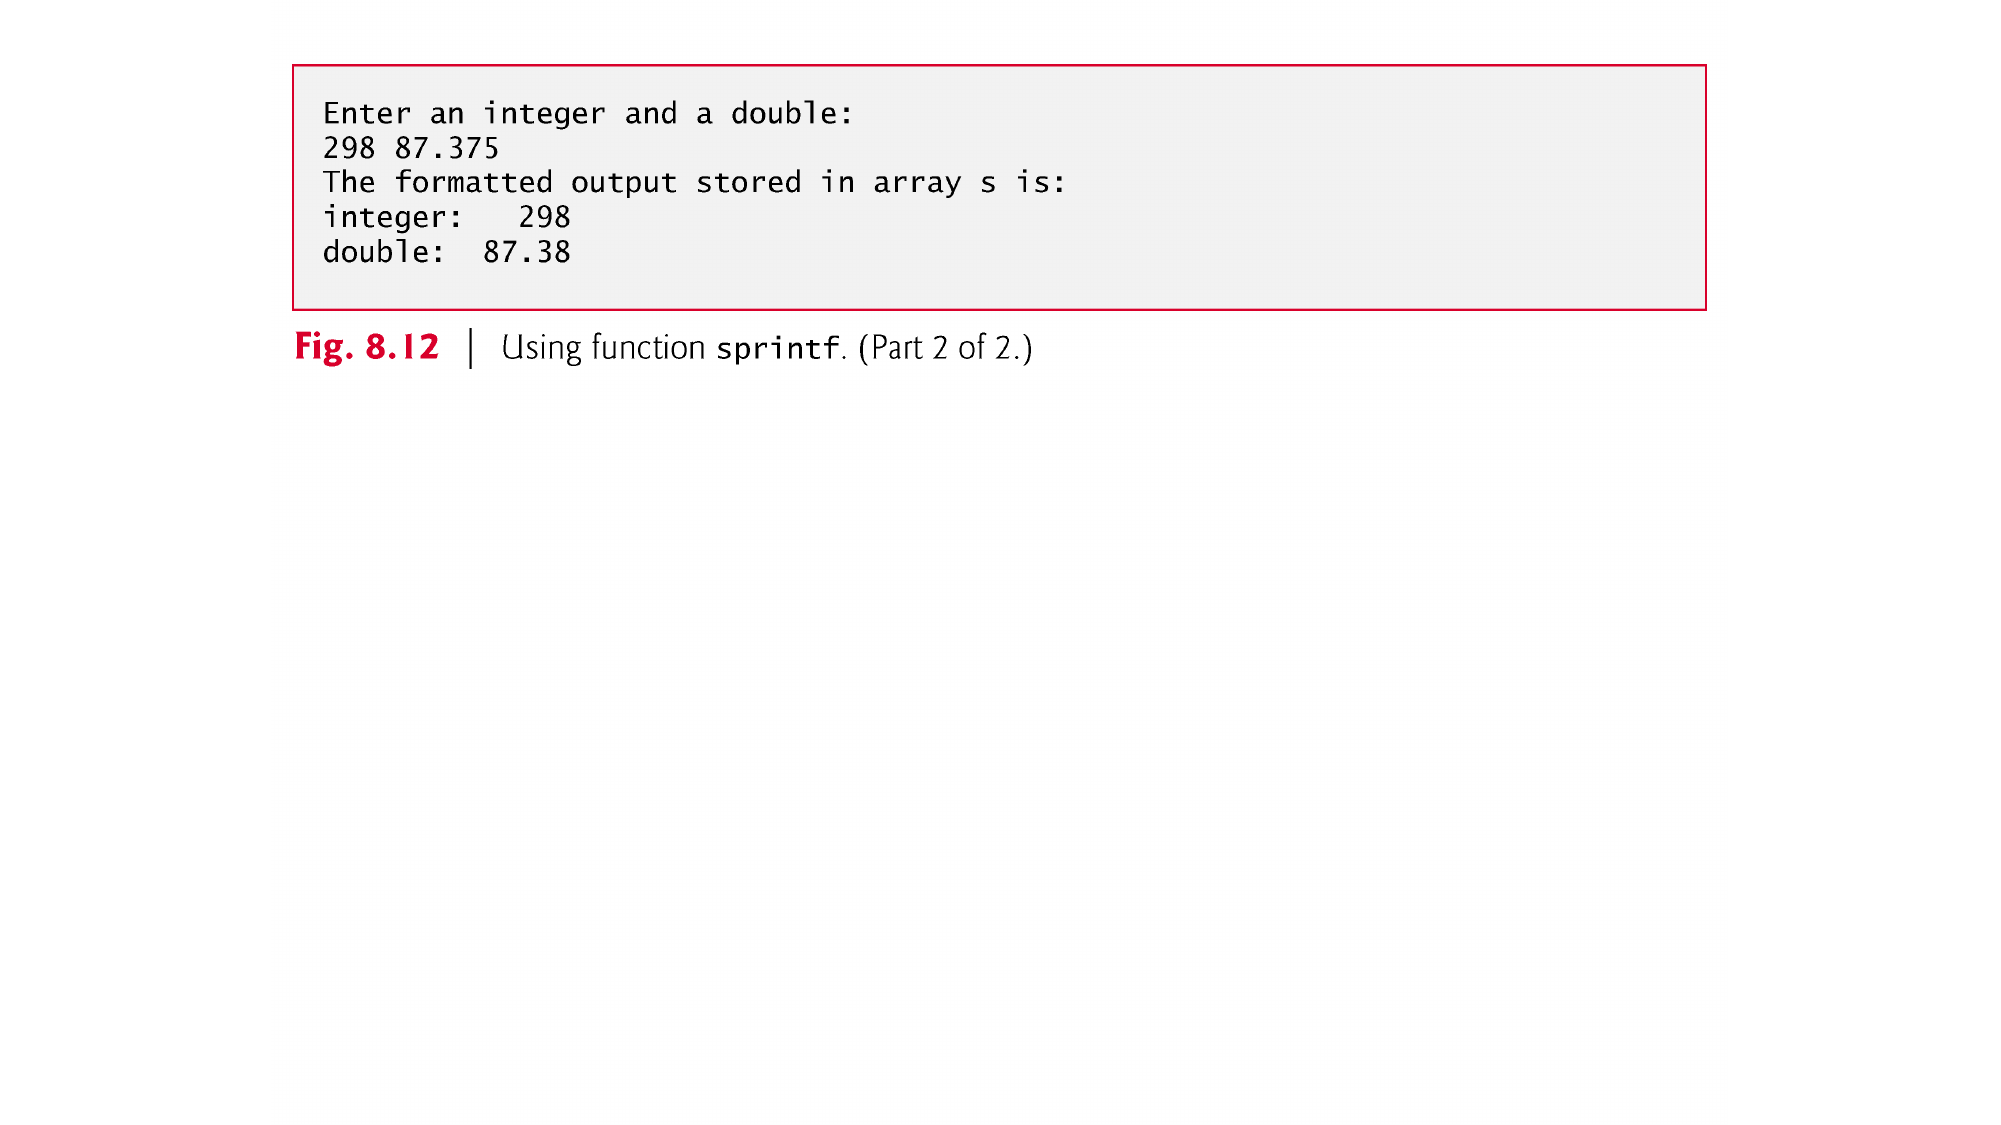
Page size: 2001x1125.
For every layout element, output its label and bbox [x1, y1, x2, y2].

picture [271, 0, 1728, 1125]
